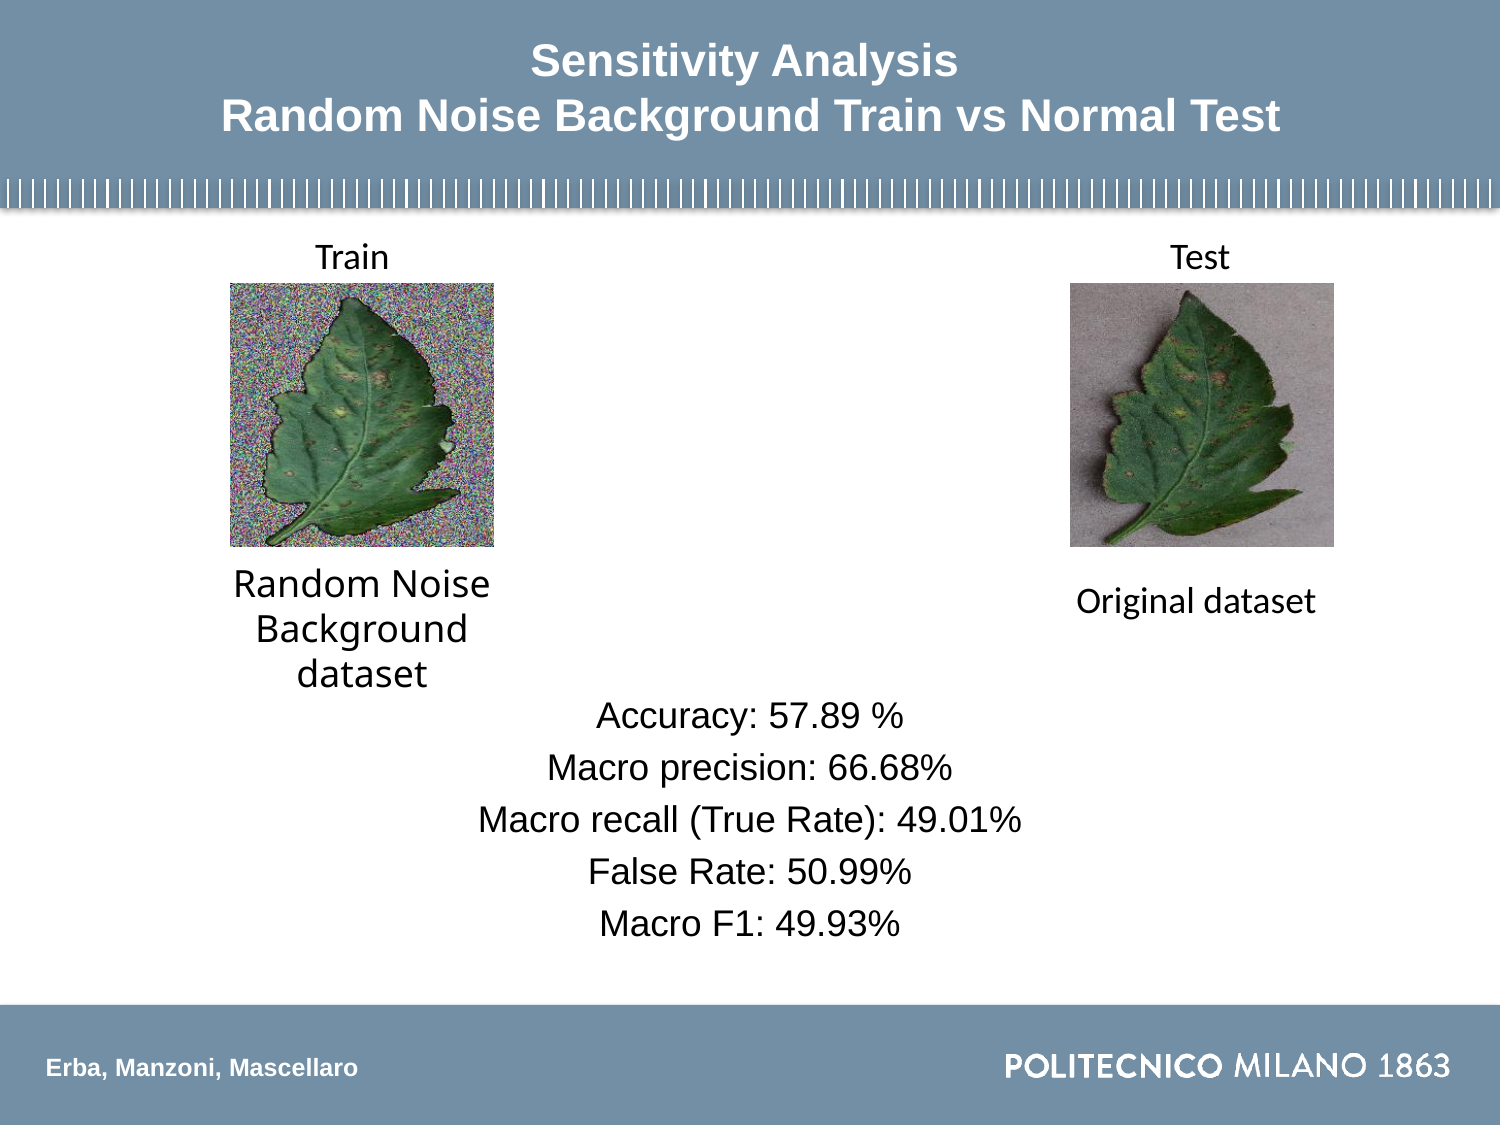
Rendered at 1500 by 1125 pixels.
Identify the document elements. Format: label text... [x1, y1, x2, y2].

picture [999, 1041, 1456, 1089]
picture [230, 283, 494, 547]
text_box Test [1155, 224, 1246, 282]
text_box Accuracy: 57.89 % Macro precision: 66.68% Macro recall (True Rate): 49.01% False Rate: 50.99% Macro F1: 49.93% [367, 684, 1132, 954]
text_box Random Noise Background dataset [173, 552, 551, 703]
title Sensitivity Analysis Random Noise Background Train vs Normal Test [47, 22, 1455, 161]
picture [1069, 283, 1334, 547]
text_box Original dataset [1061, 568, 1332, 629]
text_box Train [300, 224, 405, 282]
